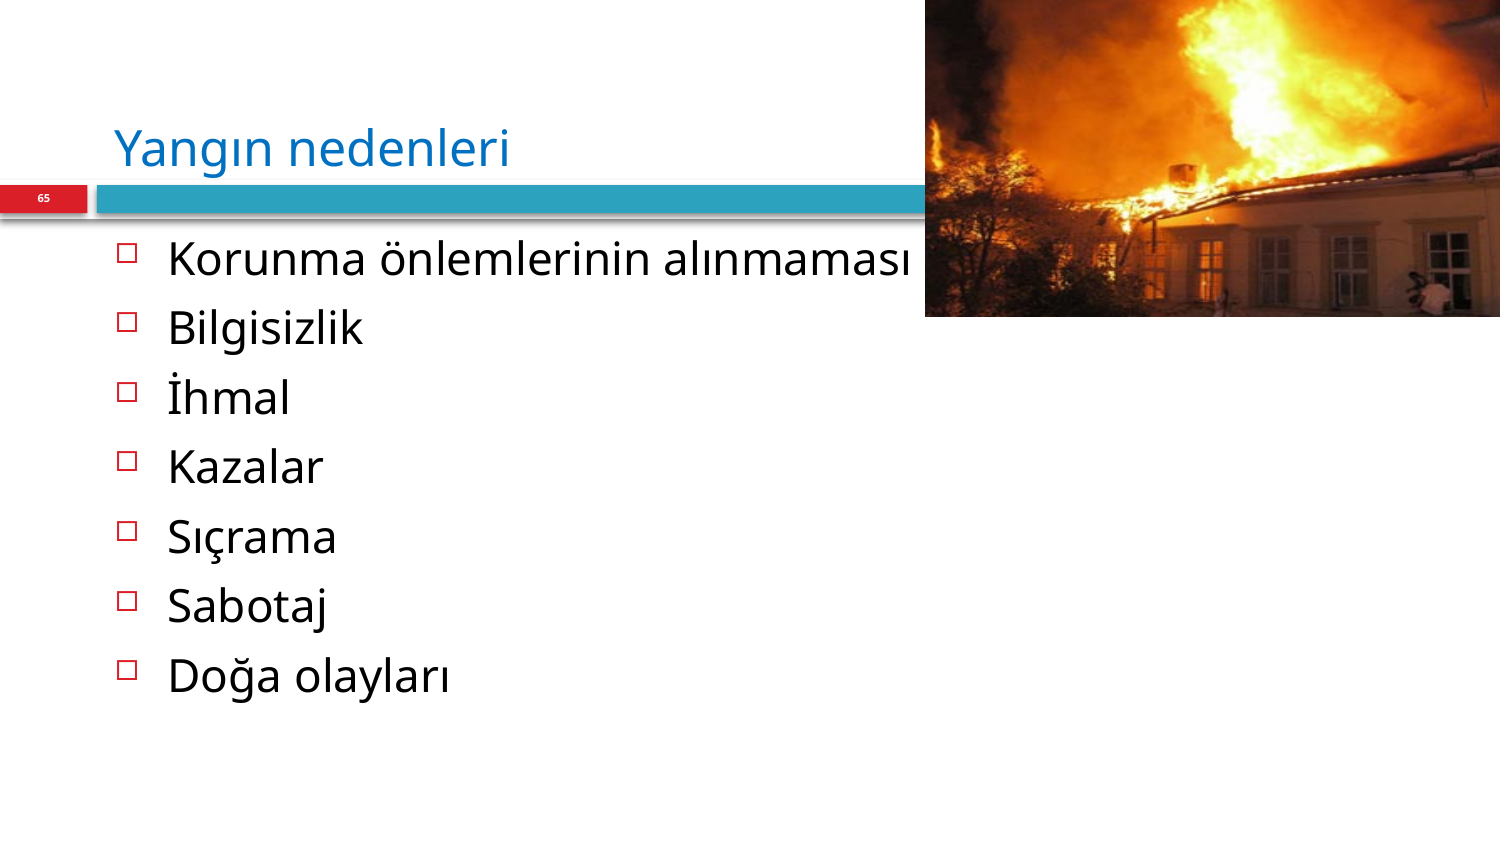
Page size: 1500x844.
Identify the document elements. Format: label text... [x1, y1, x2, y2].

slide_number 65 [0, 184, 88, 215]
picture [925, 0, 1500, 317]
list Korunma önlemlerinin alınmaması Bilgisizlik İhmal Kazalar Sıçrama Sabotaj Doğa olayları [99, 221, 1459, 824]
title Yangın nedenleri [99, 19, 919, 185]
